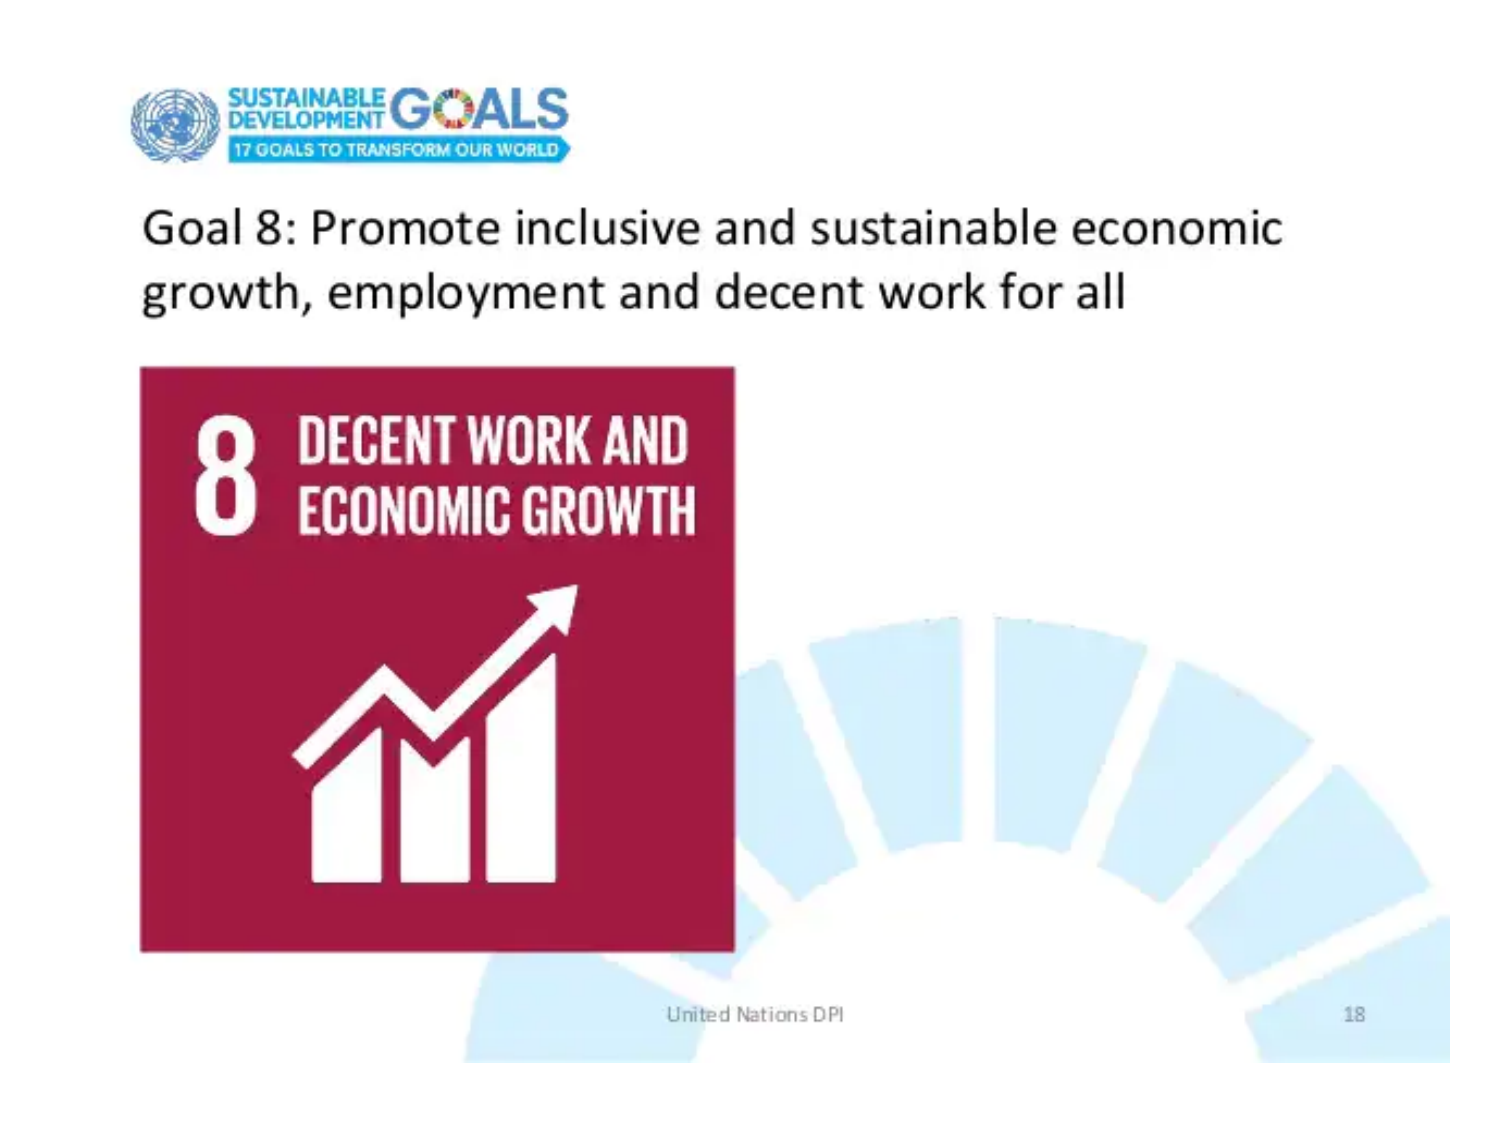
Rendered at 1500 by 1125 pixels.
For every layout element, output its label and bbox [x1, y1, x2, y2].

picture [62, 37, 1451, 1063]
